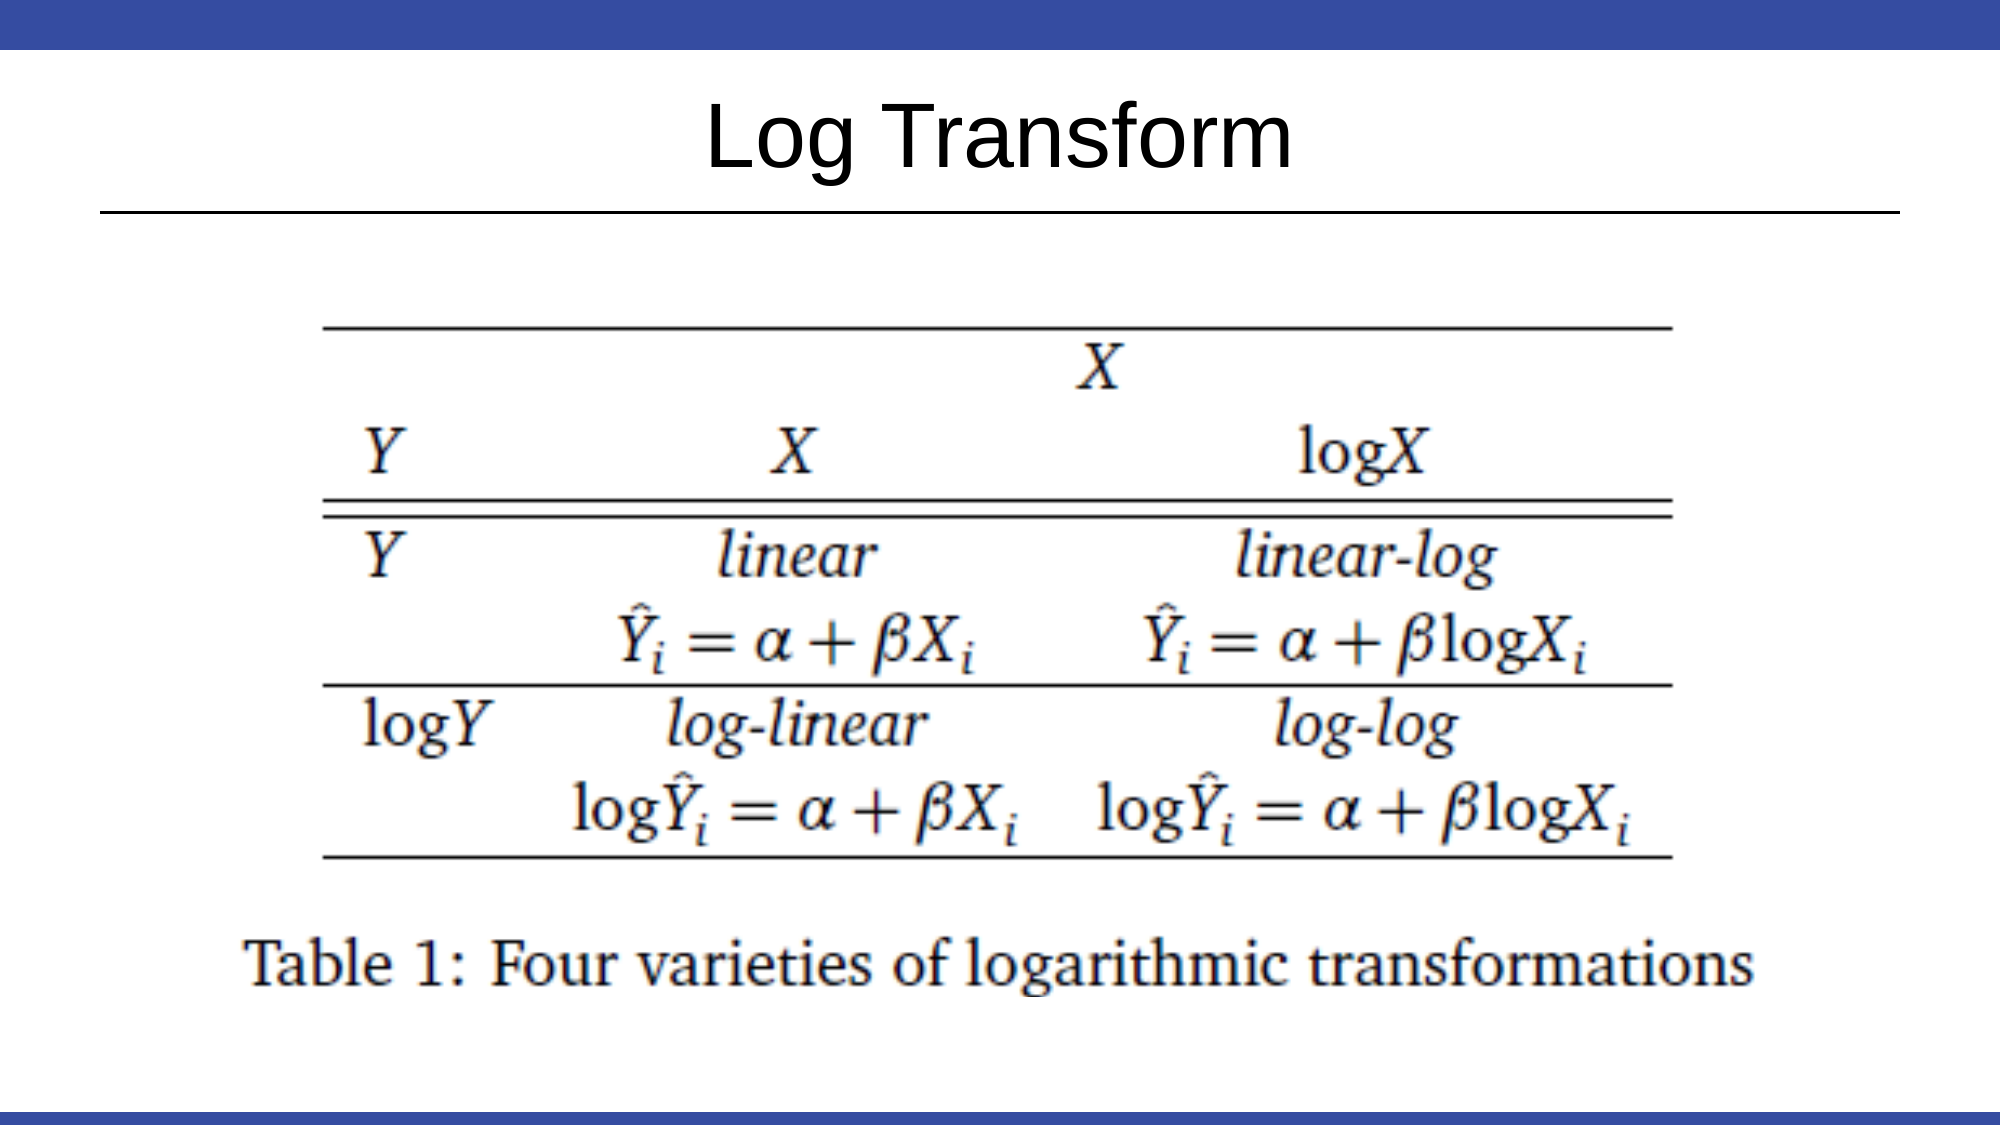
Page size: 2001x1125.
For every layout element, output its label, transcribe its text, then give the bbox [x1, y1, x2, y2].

picture [237, 312, 1763, 997]
title Log Transform [99, 37, 1900, 225]
